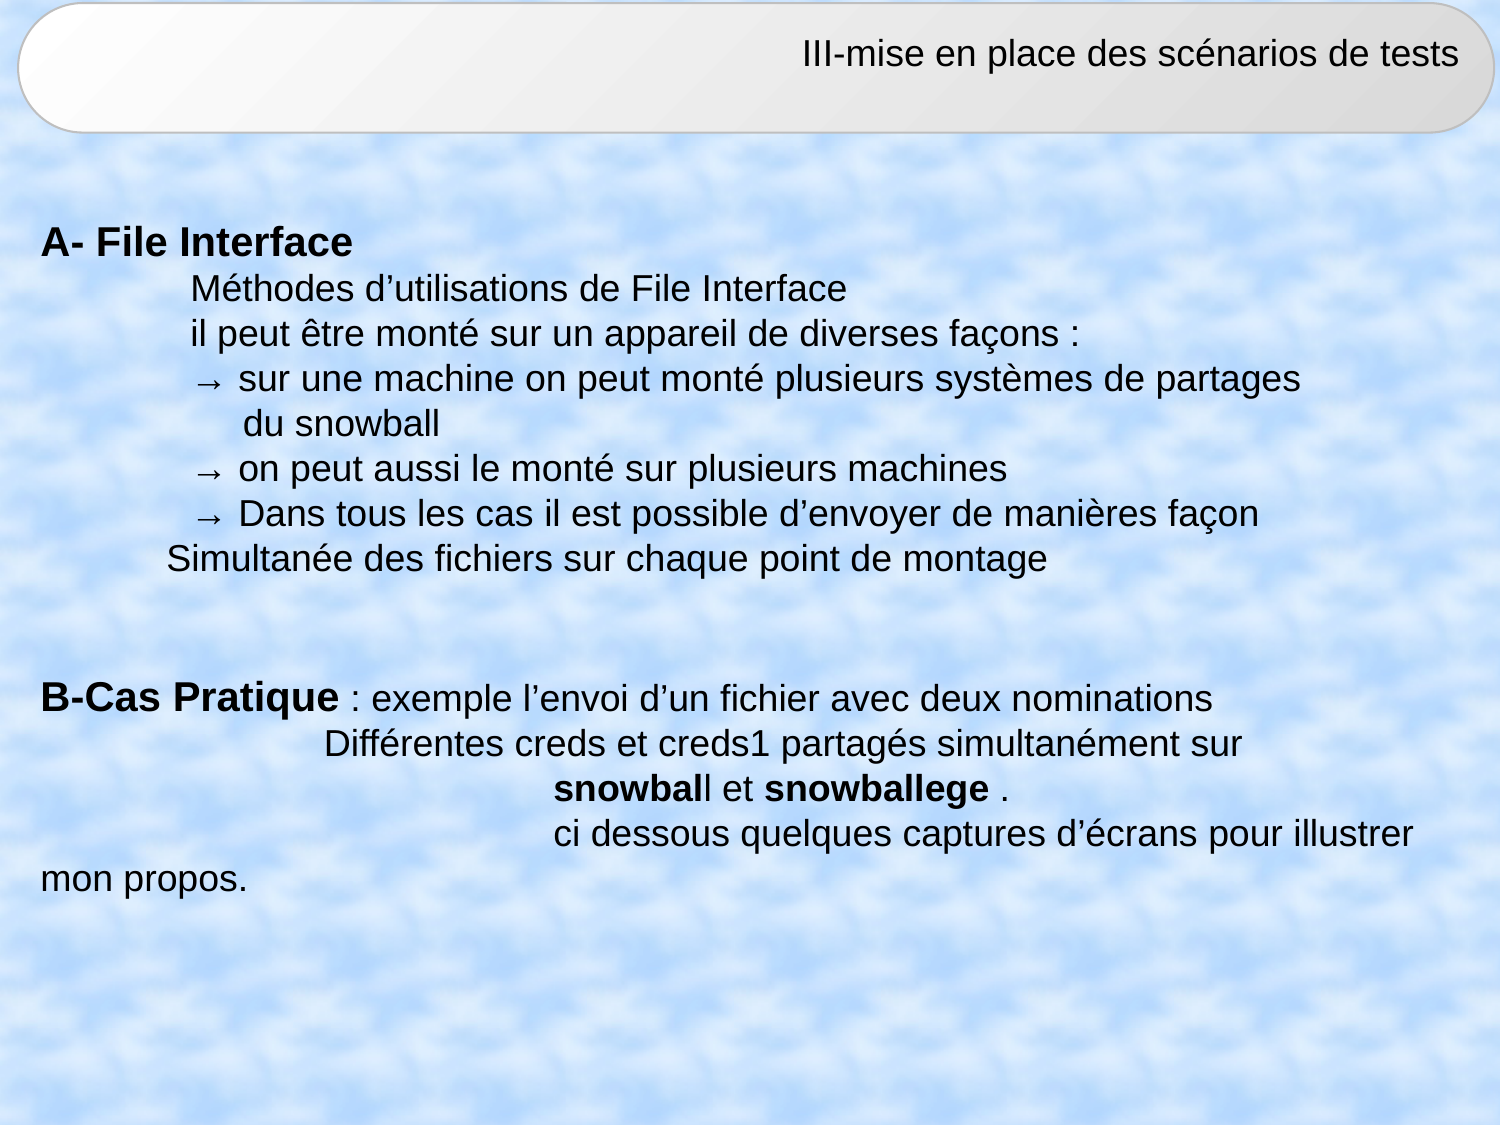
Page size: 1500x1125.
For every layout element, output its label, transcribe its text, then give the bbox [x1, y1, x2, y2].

text_box III-mise en place des scénarios de tests [18, 3, 1495, 133]
text_box A- File Interface Méthodes d’utilisations de File Interface il peut être monté sur un appareil de diverses façons : → sur une machine on peut monté plusieurs systèmes de partages du snowball → on peut aussi le monté sur plusieurs machines → Dans tous les cas il est possible d’envoyer de manières façon Simultanée des fichiers sur chaque point de montage B-Cas Pratique : exemple l’envoi d’un fichier avec deux nominations Différentes creds et creds1 partagés simultanément sur snowball et snowballege . ci dessous quelques captures d’écrans pour illustrer mon propos. [25, 206, 1430, 861]
picture [0, 0, 1500, 1125]
